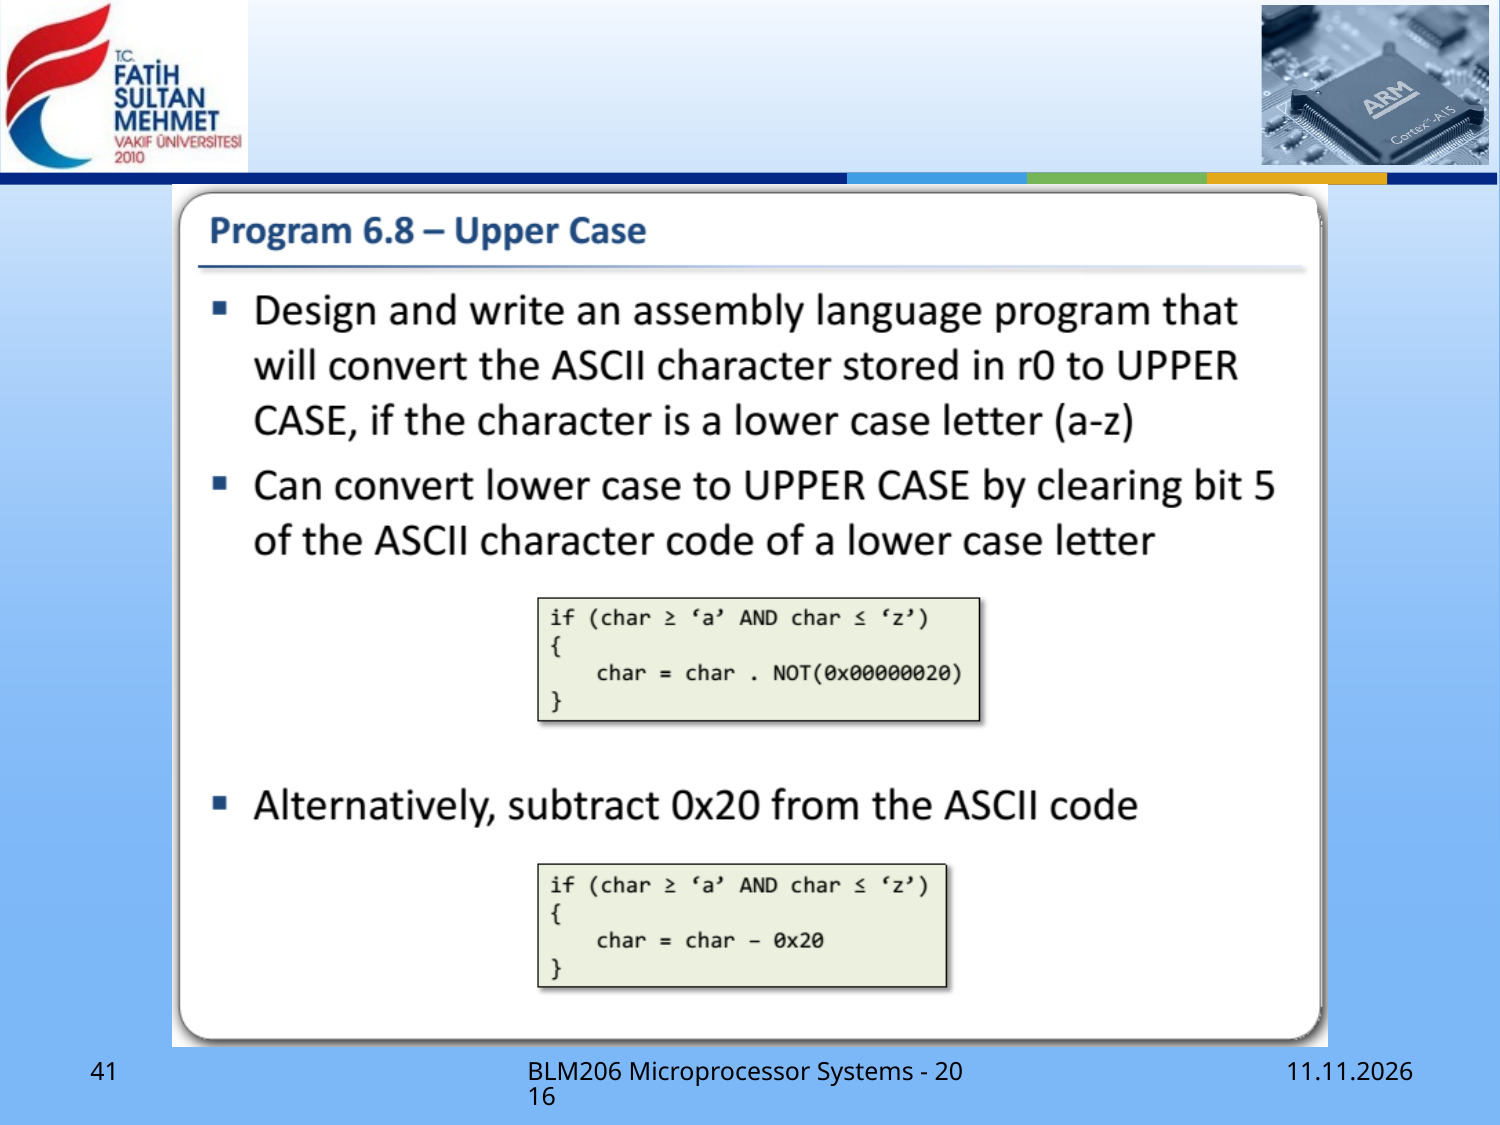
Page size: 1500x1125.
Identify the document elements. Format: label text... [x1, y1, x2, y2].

footer BLM206 Microprocessor Systems - 2016 [512, 1048, 988, 1103]
picture [1261, 4, 1490, 165]
picture [172, 183, 1328, 1048]
picture [1, 0, 248, 172]
slide_number 41 [75, 1042, 426, 1103]
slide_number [1078, 1042, 1429, 1103]
